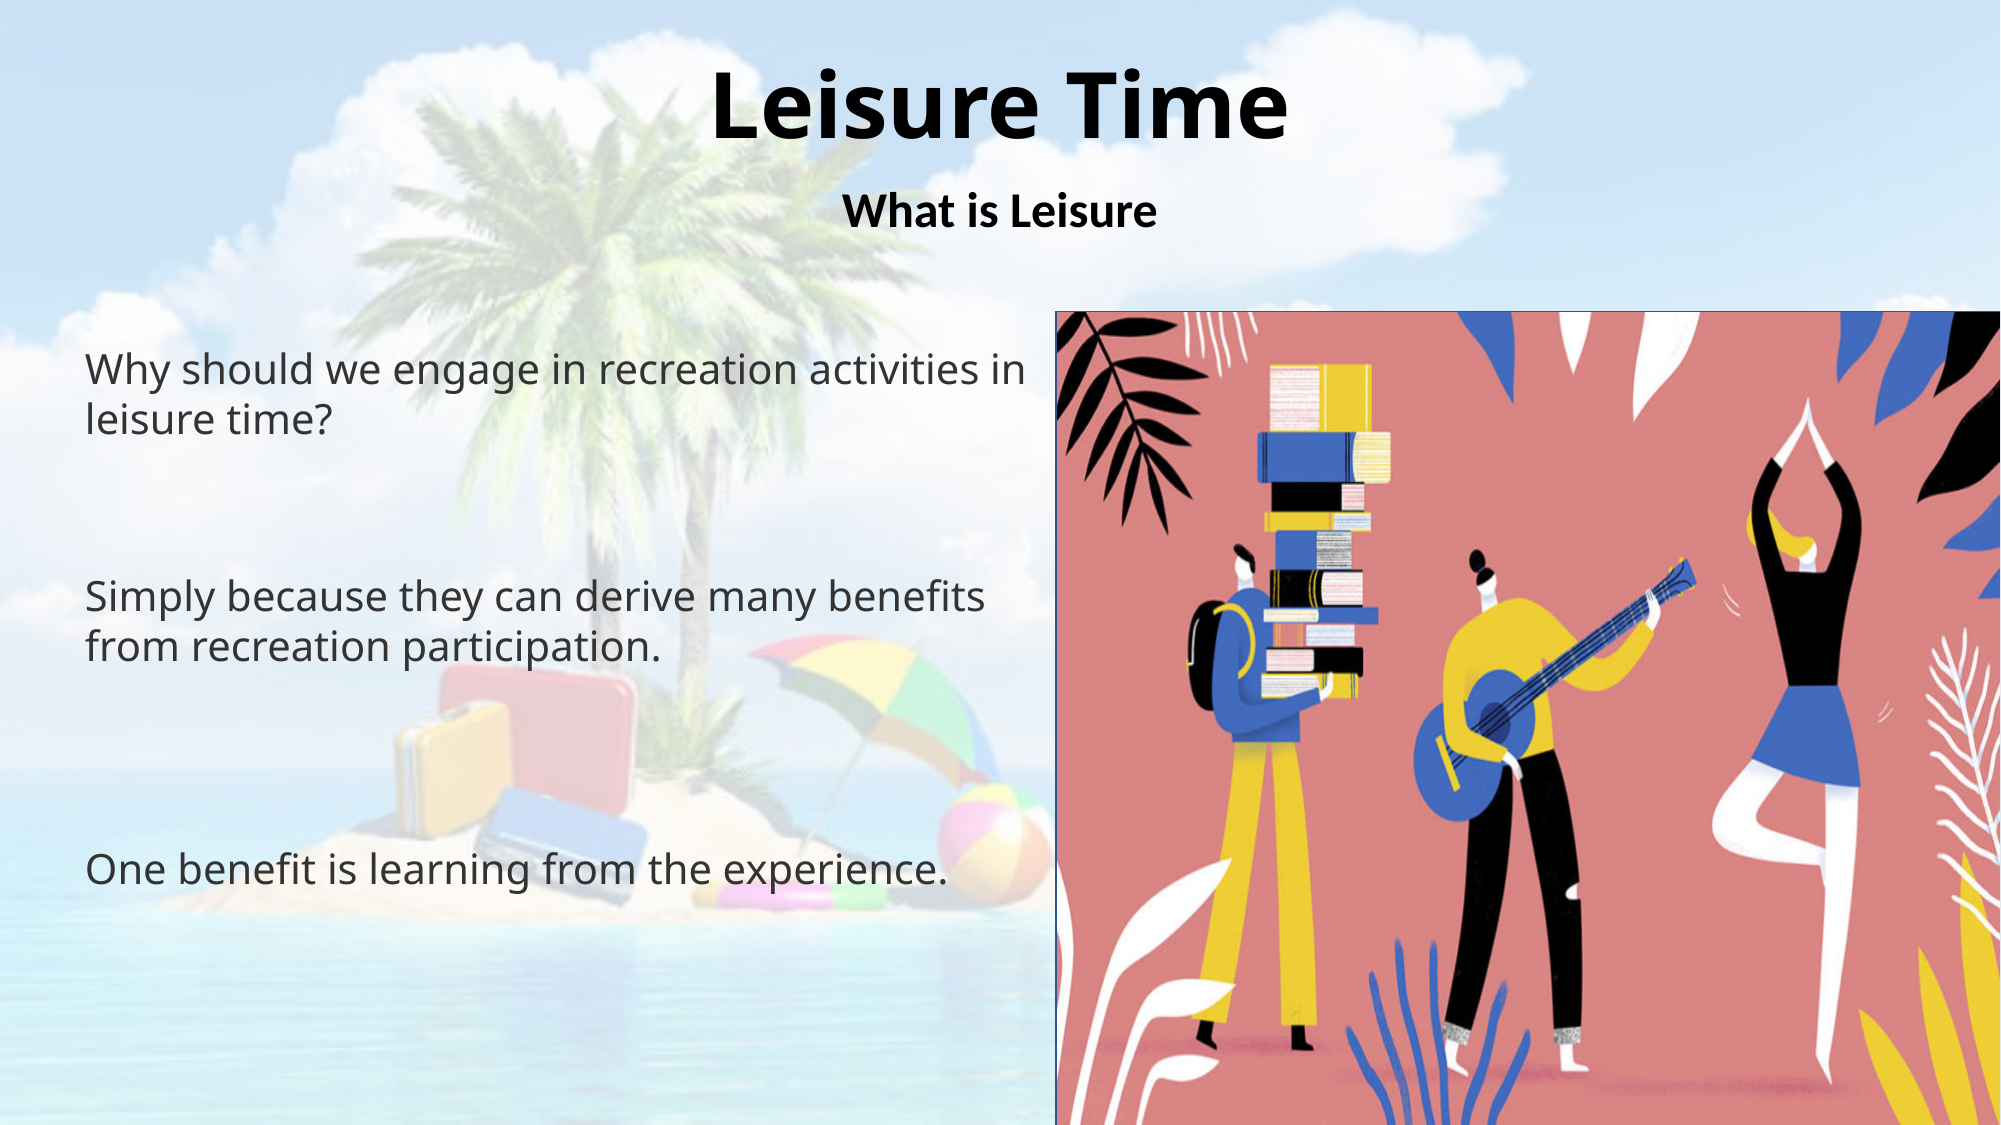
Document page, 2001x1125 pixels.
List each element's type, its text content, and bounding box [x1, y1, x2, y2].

title Leisure Time [137, 0, 1863, 218]
text_box What is Leisure [721, 170, 1279, 246]
text_box Why should we engage in recreation activities in leisure time? [70, 335, 1057, 450]
picture [1057, 312, 2000, 1125]
text_box One benefit is learning from the experience. [70, 835, 1057, 901]
text_box Simply because they can derive many benefits from recreation participation. [70, 562, 1057, 678]
